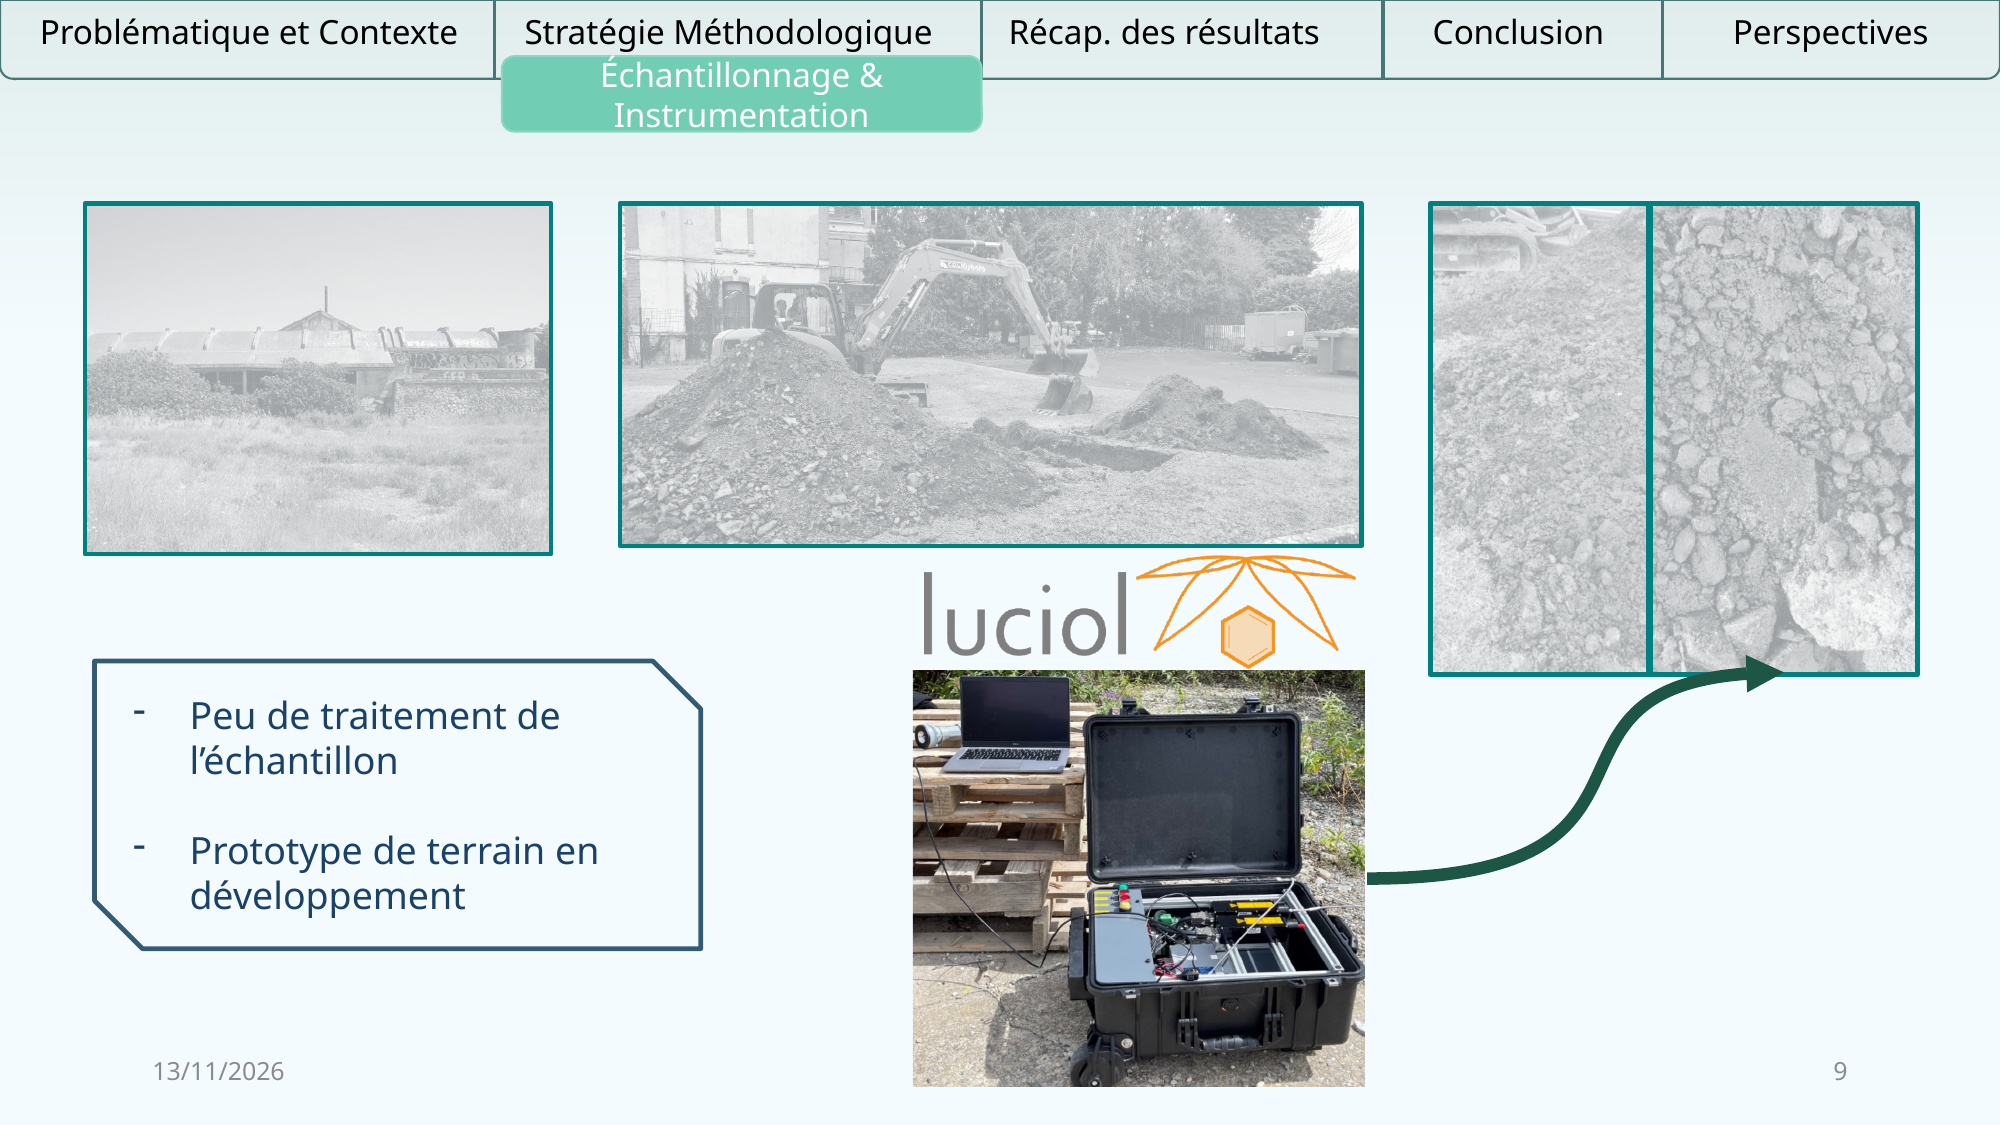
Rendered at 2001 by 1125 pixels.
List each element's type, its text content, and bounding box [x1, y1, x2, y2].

text_box Peu de traitement de l’échantillon Prototype de terrain en développement [94, 661, 701, 949]
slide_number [137, 1042, 588, 1103]
text_box Problématique et Contexte [40, 11, 460, 52]
text_box [983, 0, 2000, 80]
text_box Perspectives [1732, 11, 1930, 52]
picture [87, 205, 549, 552]
text_box Échantillonnage & Instrumentation [500, 55, 983, 133]
picture [912, 555, 1365, 1106]
text_box [0, 0, 980, 81]
text_box Stratégie Méthodologique [505, 11, 952, 52]
text_box Conclusion [1432, 11, 1605, 52]
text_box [1367, 672, 1784, 879]
text_box Récap. des résultats [1008, 11, 1321, 52]
picture [622, 205, 2000, 571]
slide_number 9 [1412, 1042, 1863, 1103]
